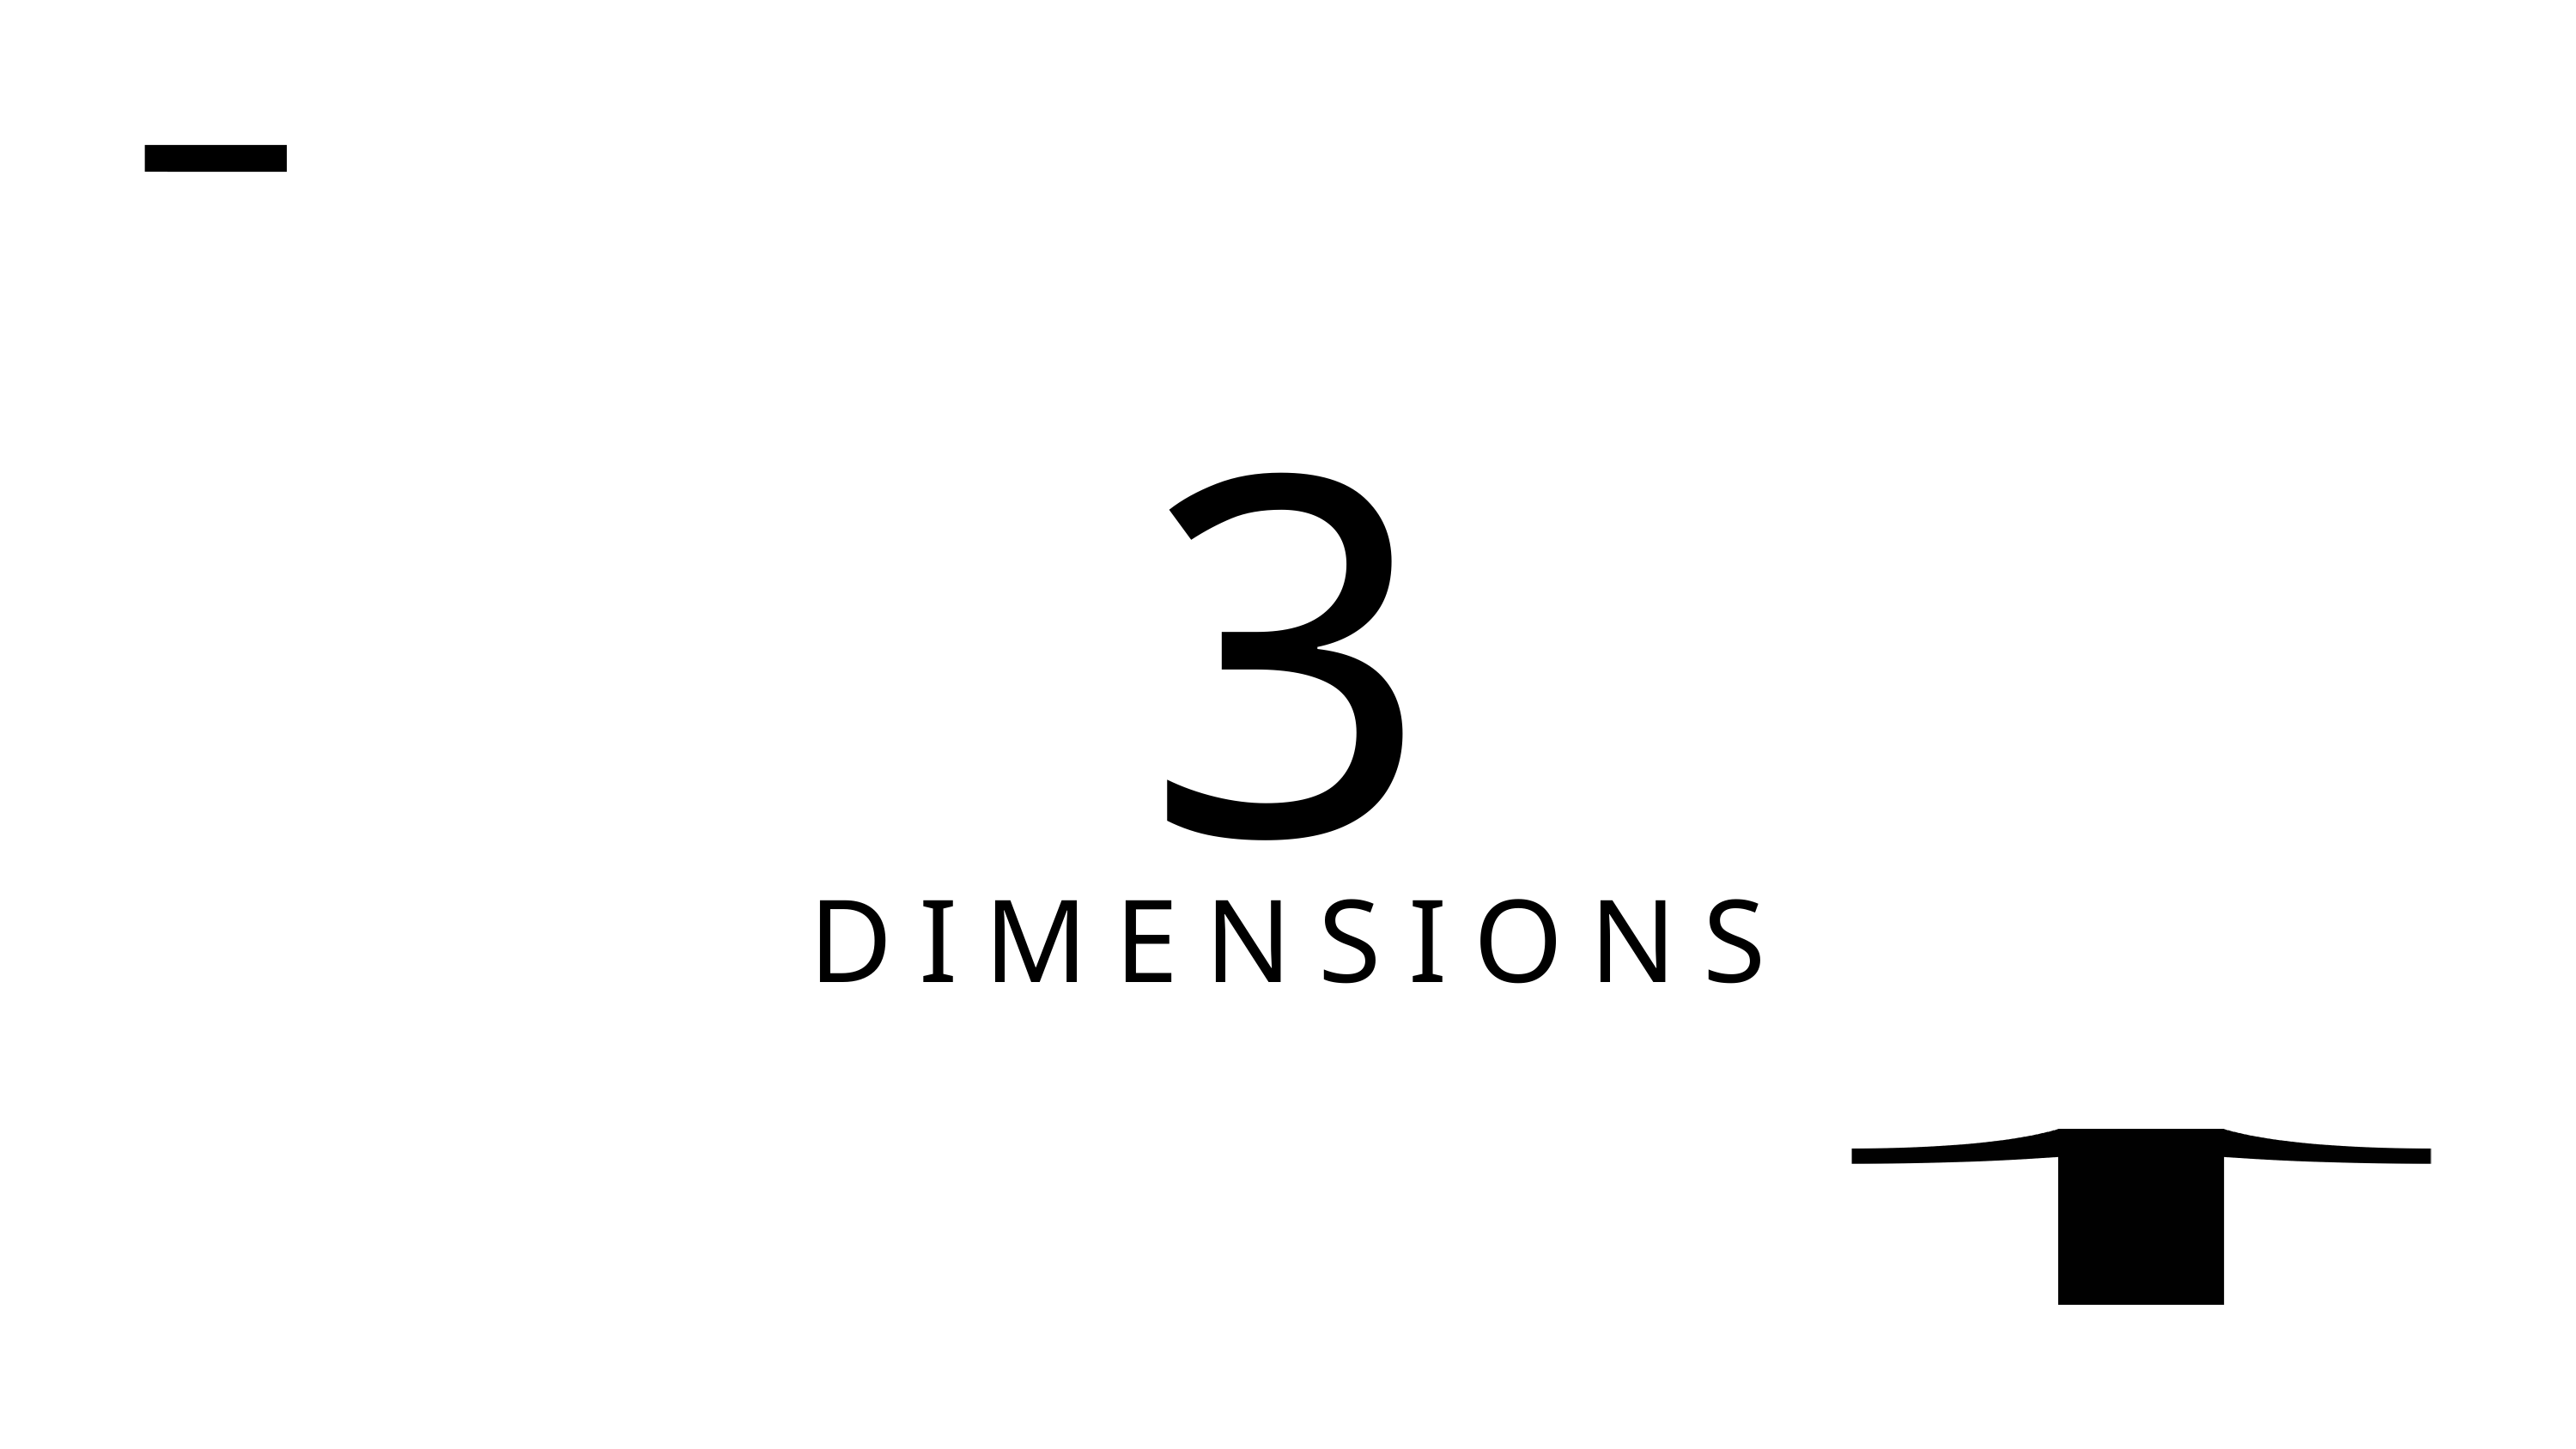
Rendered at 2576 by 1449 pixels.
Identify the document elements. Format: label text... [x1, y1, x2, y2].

text_box [1851, 1129, 2432, 1305]
text_box 3 [197, 470, 2379, 899]
text_box DIMENSIONS [197, 899, 2379, 1006]
